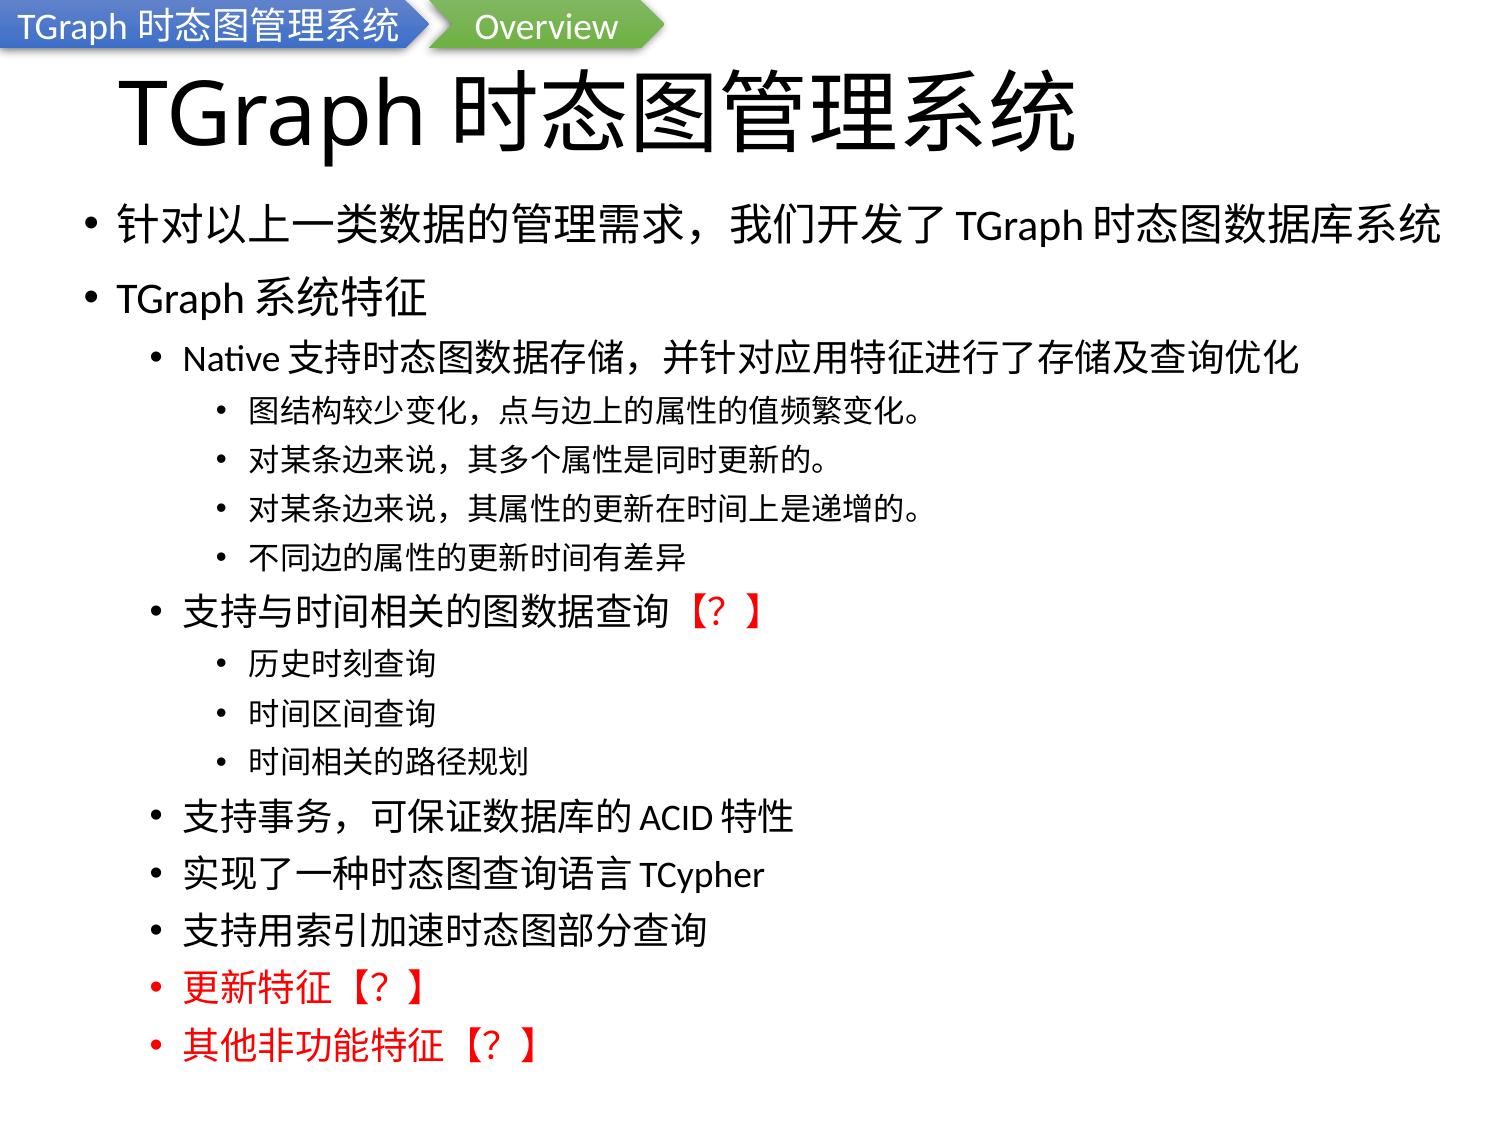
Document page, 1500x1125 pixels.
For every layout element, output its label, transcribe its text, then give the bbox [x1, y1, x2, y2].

text_box TGraph时态图管理系统 [0, 0, 429, 49]
text_box Overview [428, 0, 665, 49]
list 针对以上一类数据的管理需求，我们开发了TGraph时态图数据库系统 TGraph系统特征 Native支持时态图数据存储，并针对应用特征进行了存储及查询优化 图结构较少变化，点与边上的属性的值频繁变化。 对某条边来说，其多个属性是同时更新的。 对某条边来说，其属性的更新在时间上是递增的。 不同边的属性的更新时间有差异 支持与时间相关的图数据查询【？】 历史时刻查询 时间区间查询 时间相关的路径规划 支持事务，可保证数据库的ACID特性 实现了一种时态图查询语言TCypher 支持用索引加速时态图部分查询 更新特征【？】 其他非功能特征【？】 [68, 184, 1464, 1125]
title TGraph时态图管理系统 [103, 59, 1397, 173]
